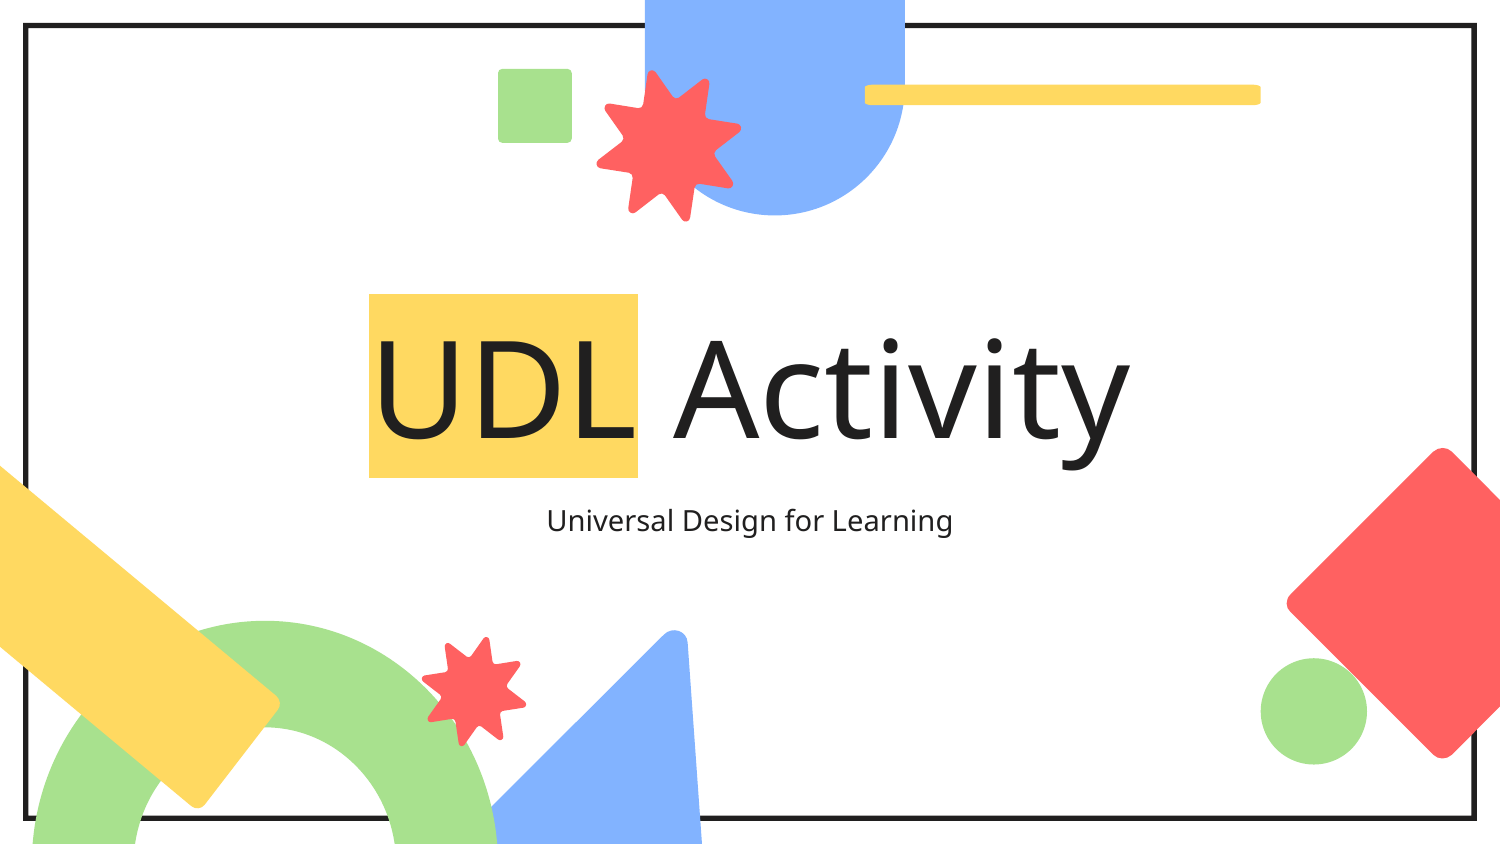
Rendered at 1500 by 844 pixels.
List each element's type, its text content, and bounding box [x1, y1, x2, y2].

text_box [497, 0, 1261, 224]
subtitle Universal Design for Learning [872, 486, 1255, 561]
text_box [0, 339, 868, 844]
title UDL Activity [176, 282, 1324, 481]
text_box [1260, 446, 1500, 765]
